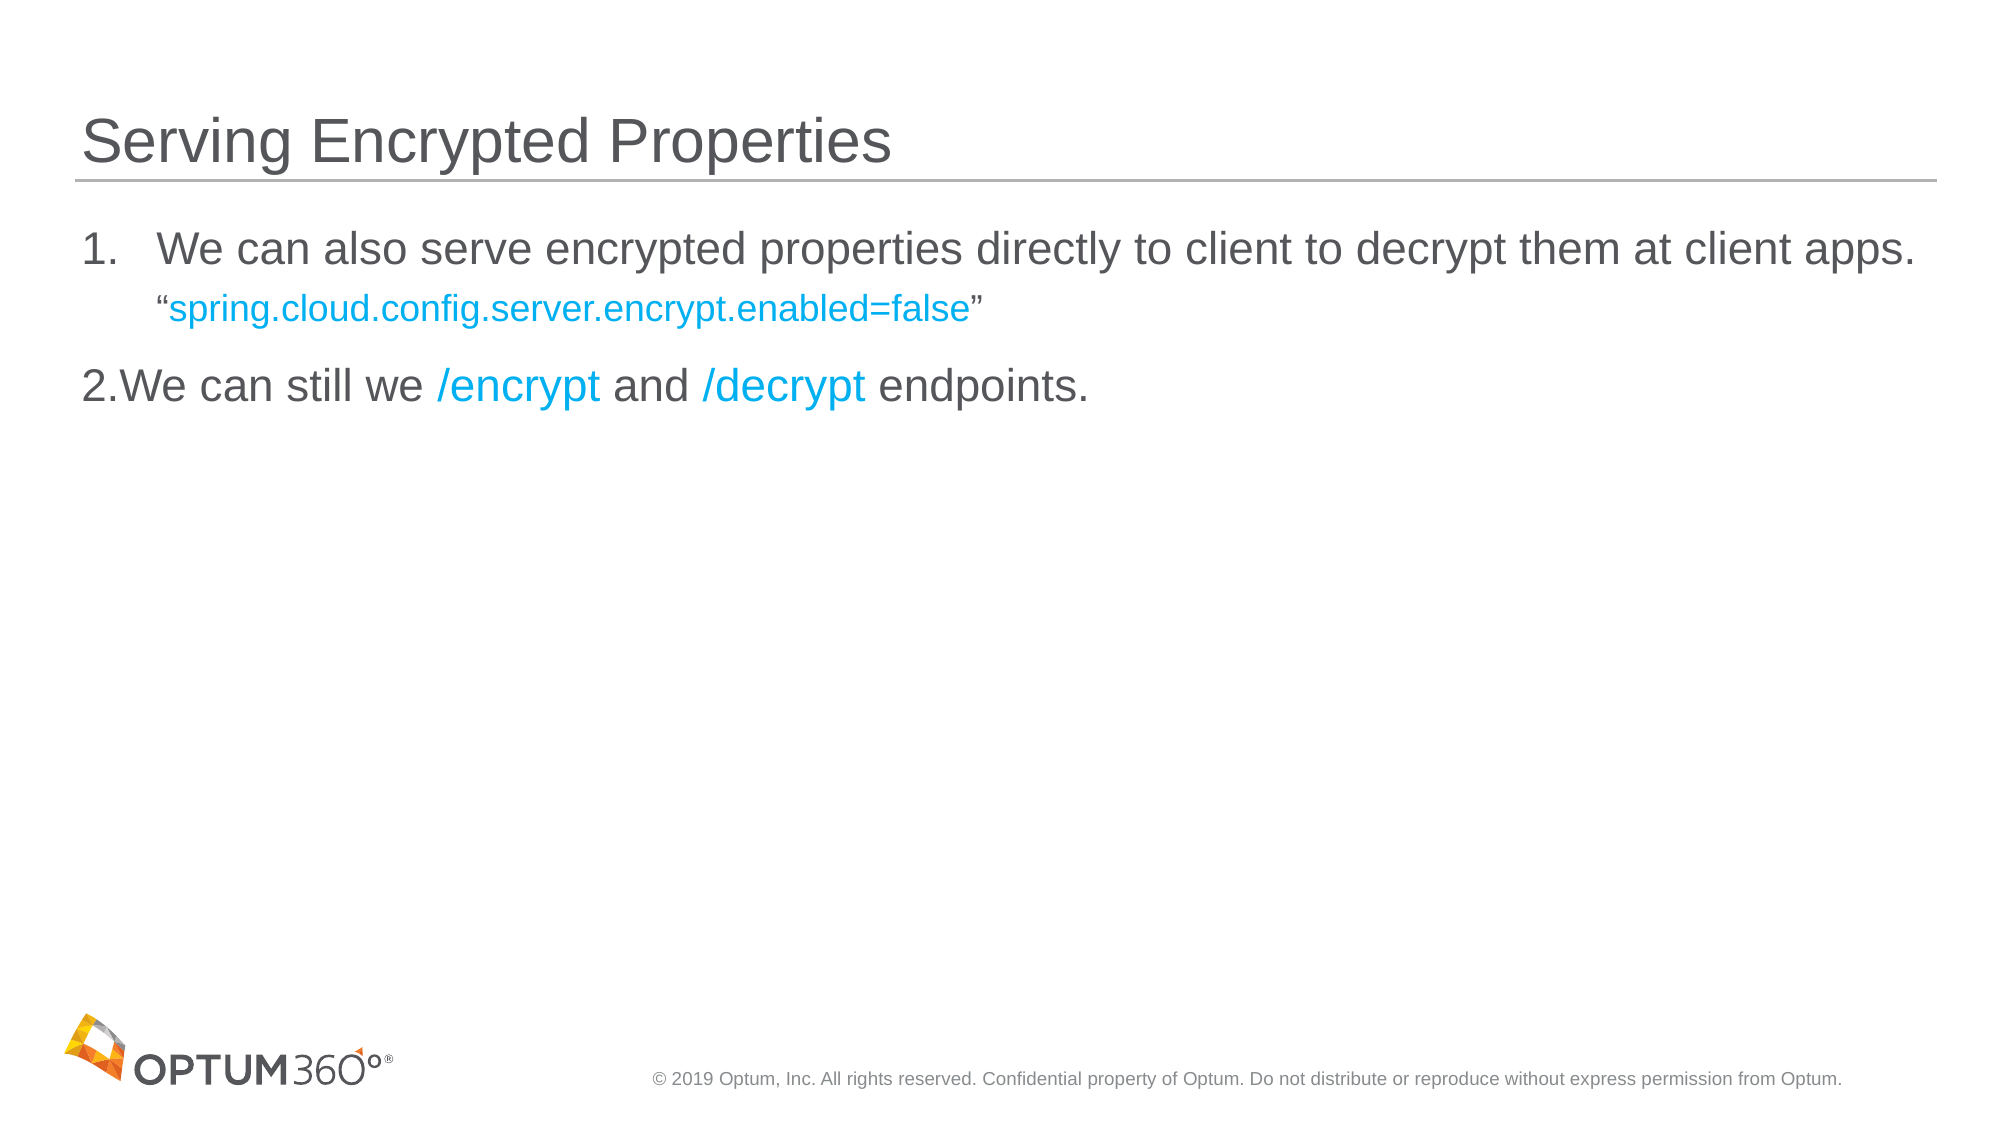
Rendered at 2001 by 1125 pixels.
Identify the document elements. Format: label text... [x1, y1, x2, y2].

title Serving Encrypted Properties [81, 0, 1938, 177]
list We can also serve encrypted properties directly to client to decrypt them at client apps. “spring.cloud.config.server.encrypt.enabled=false” We can still we /encrypt and /decrypt endpoints. [81, 222, 1938, 968]
footer © 2019 Optum, Inc. All rights reserved. Confidential property of Optum. Do not distribute or reproduce without express permission from Optum. [500, 1052, 1842, 1104]
